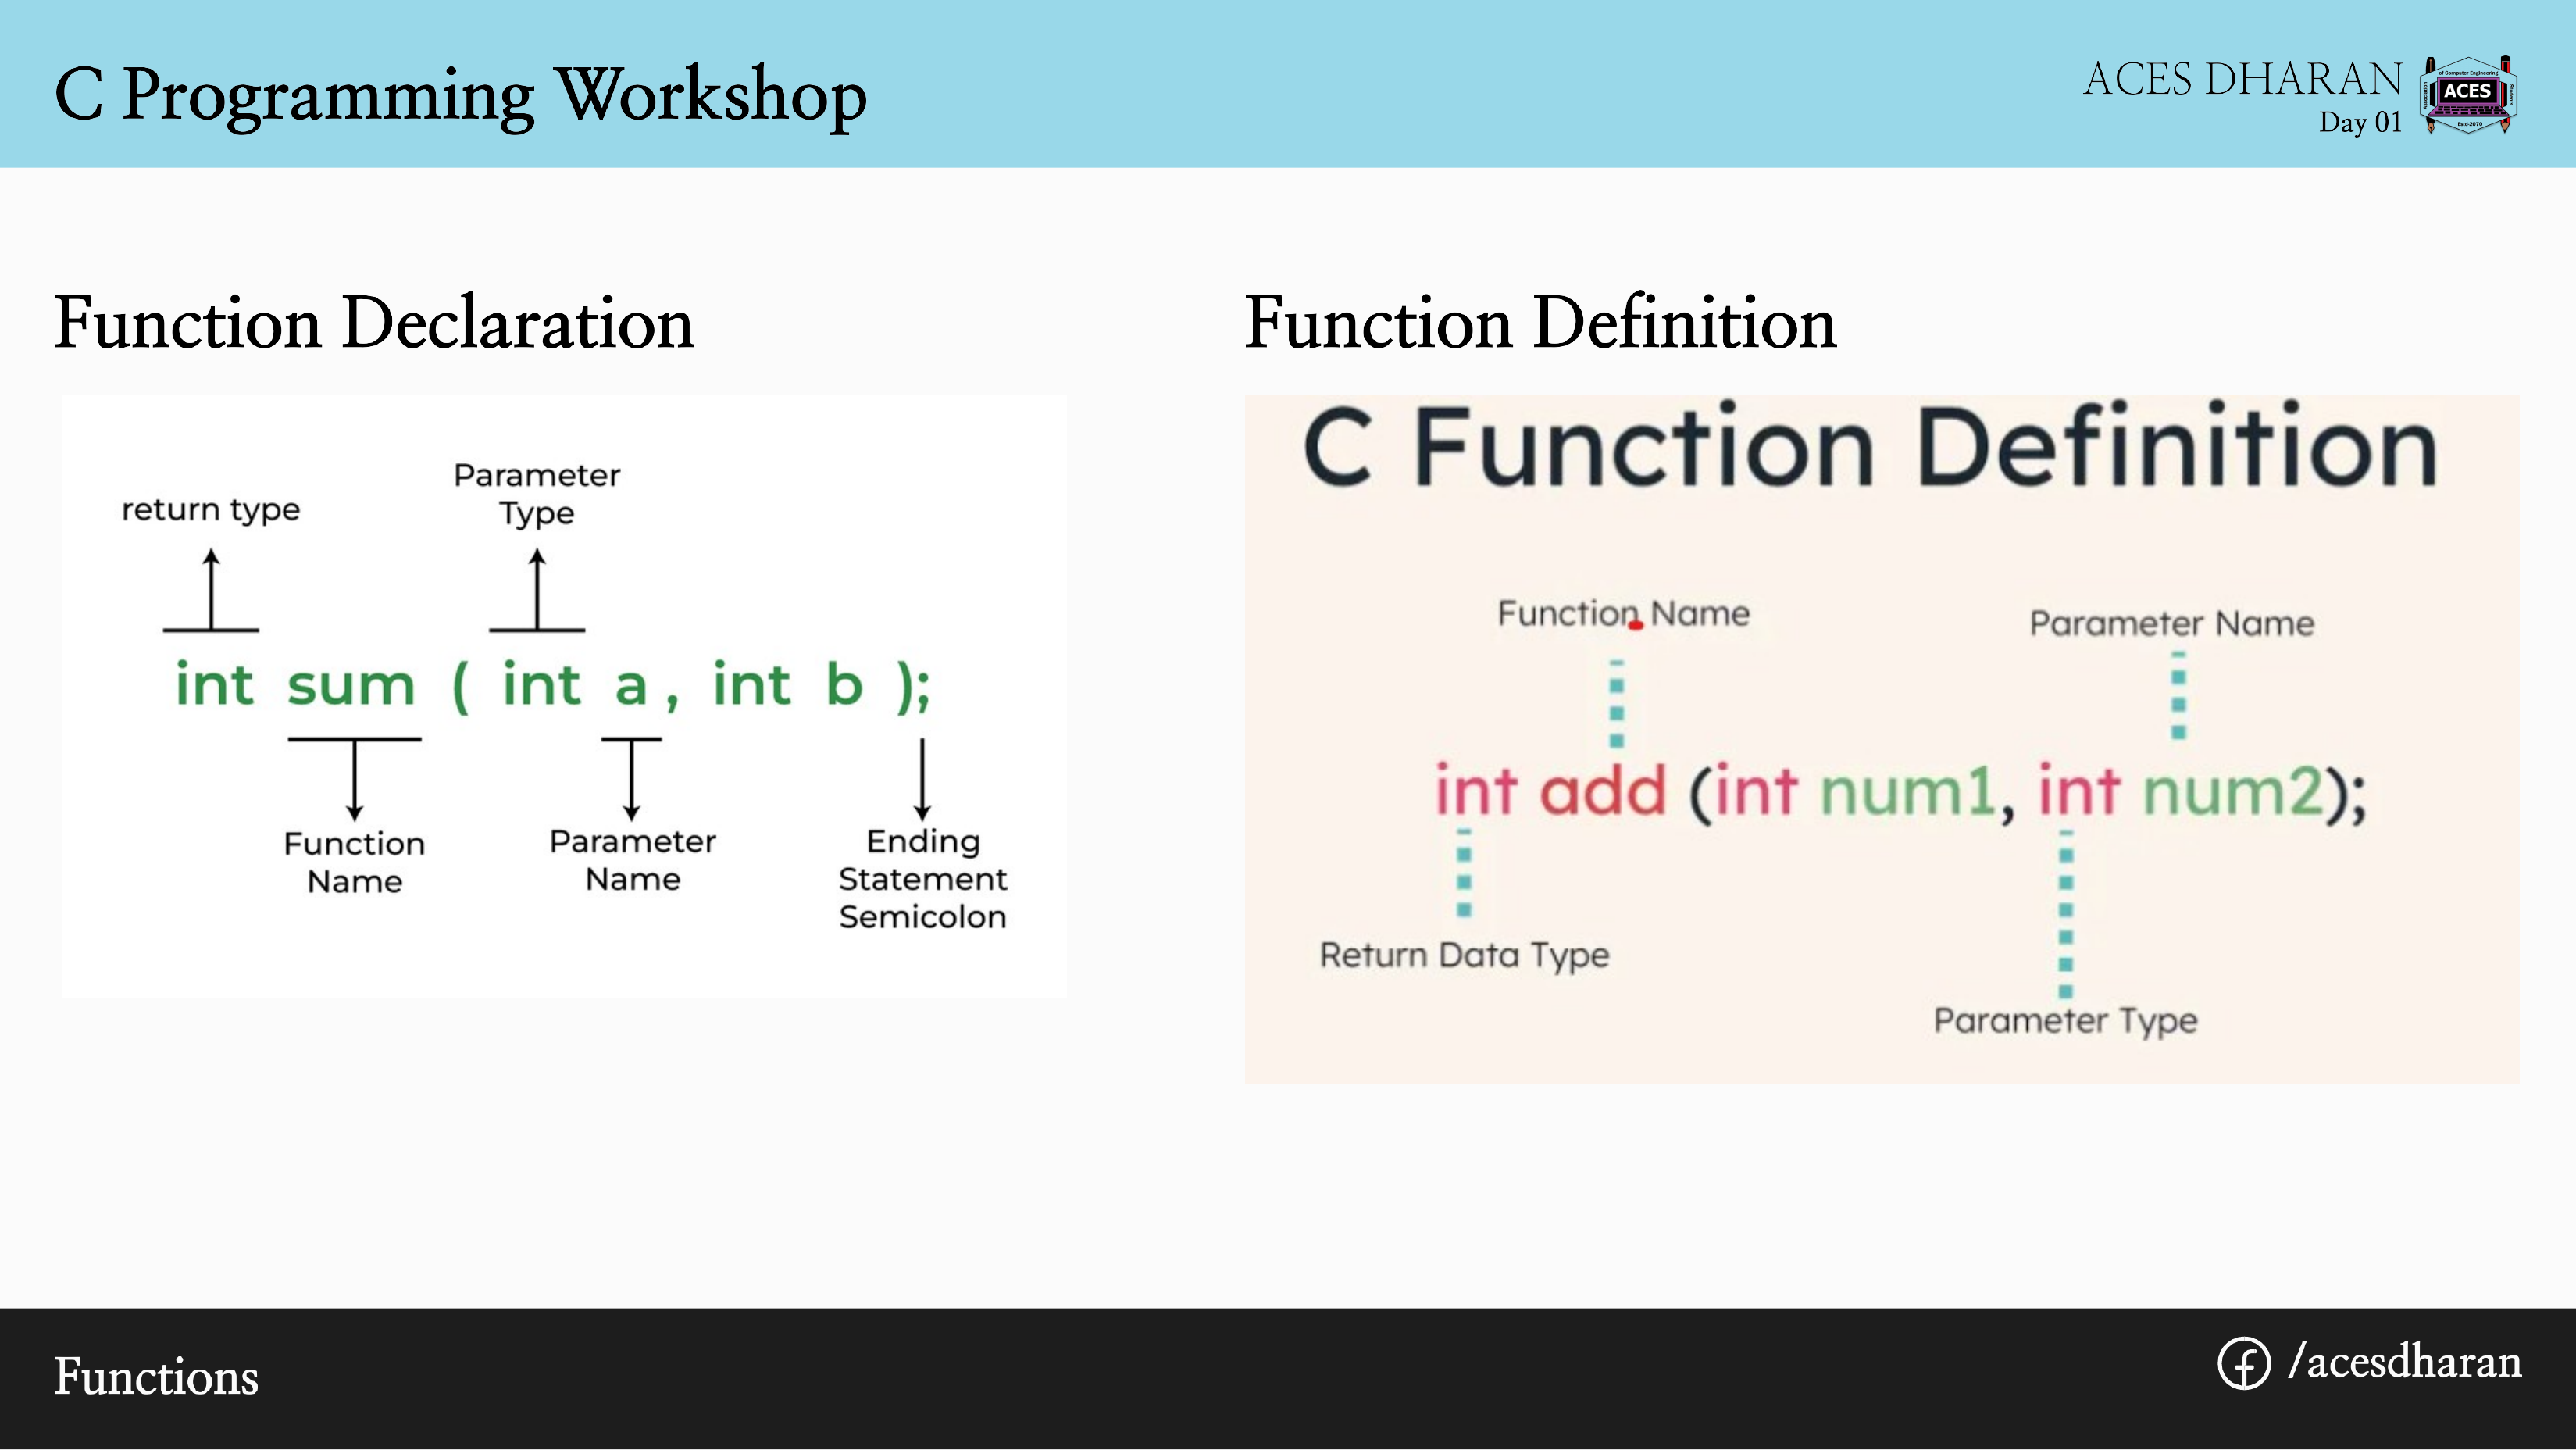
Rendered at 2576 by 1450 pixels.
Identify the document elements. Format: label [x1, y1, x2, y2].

text_box [0, 0, 2576, 1450]
